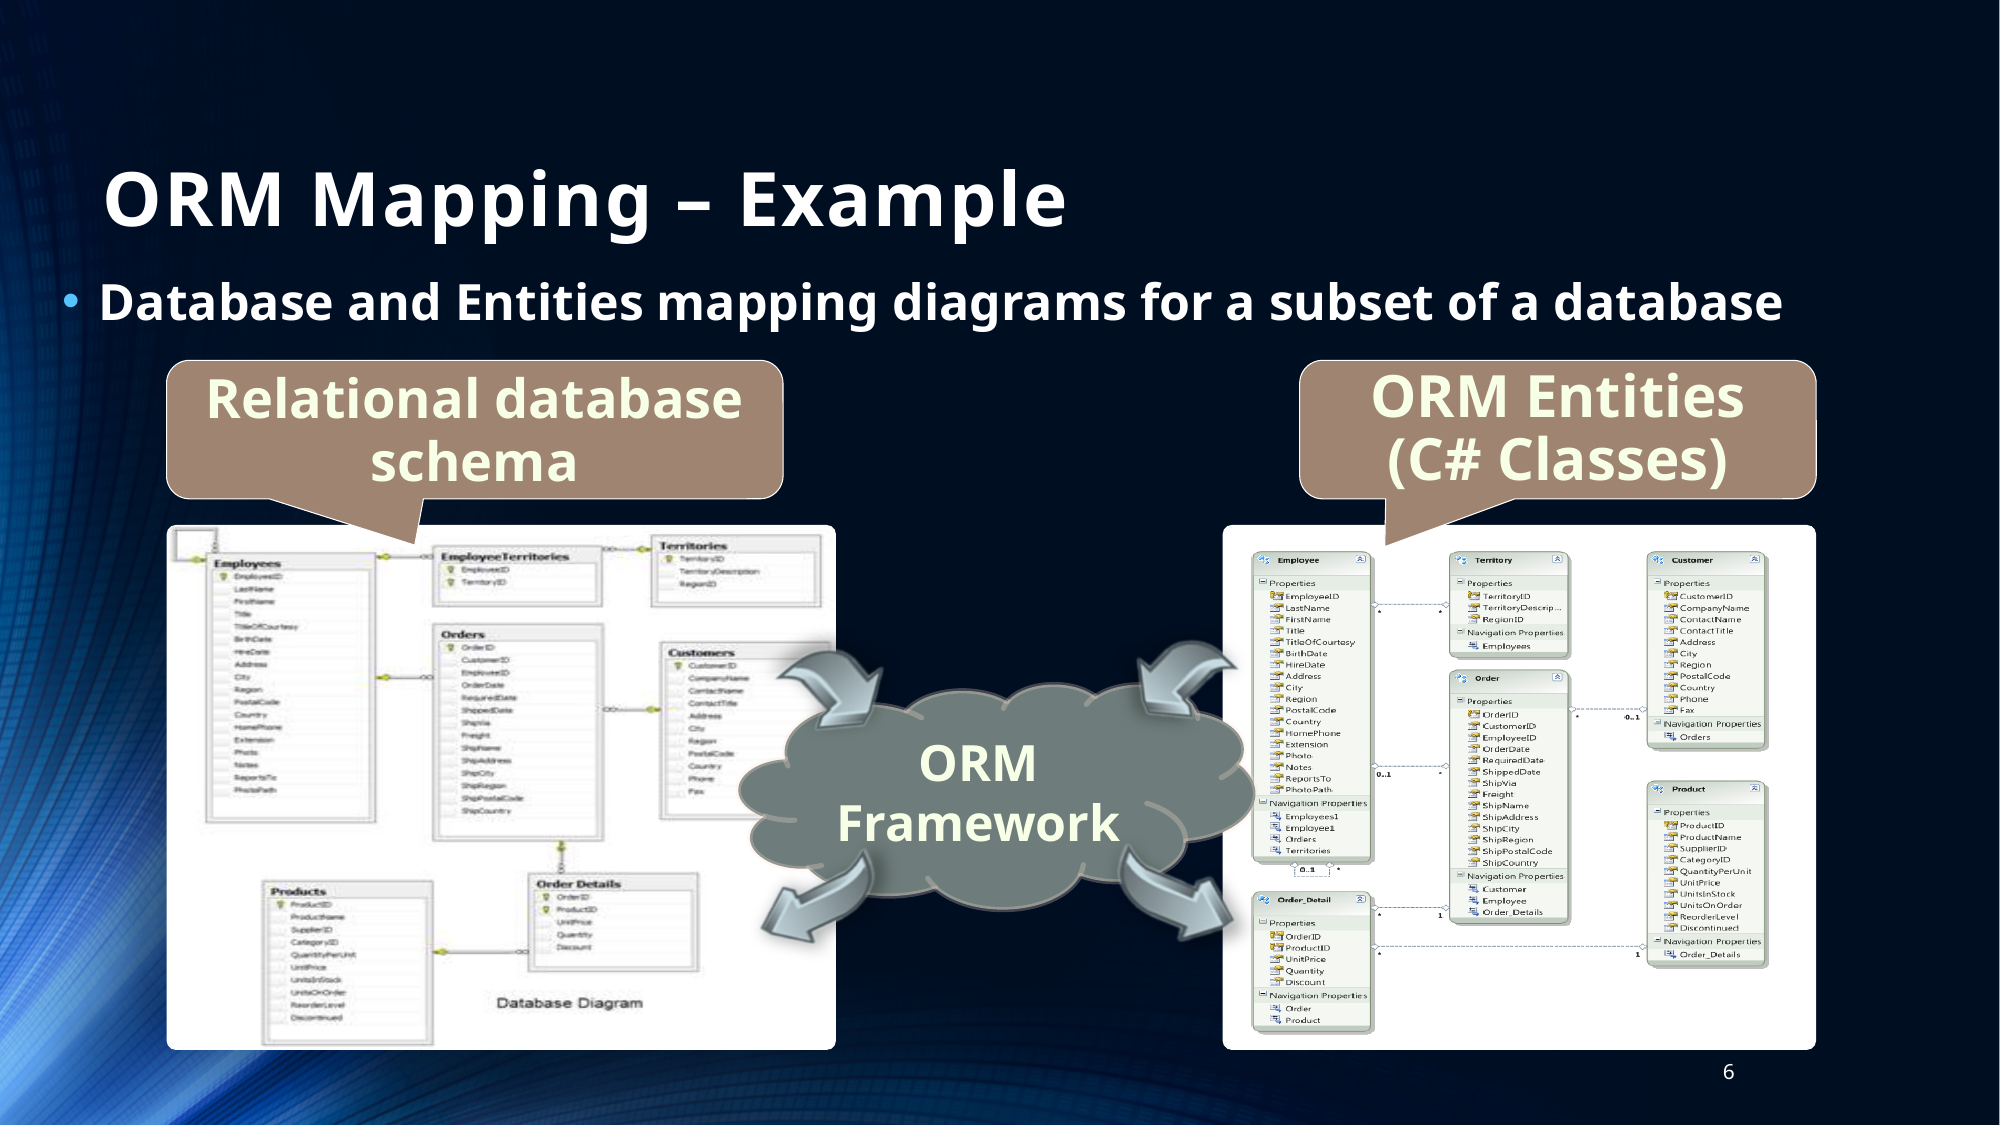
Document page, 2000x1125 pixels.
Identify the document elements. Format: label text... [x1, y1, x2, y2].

slide_number 6 [1612, 1050, 1750, 1096]
list Database and Entities mapping diagrams for a subset of a database [47, 262, 1947, 1125]
title ORM Mapping – Example [87, 24, 1588, 250]
picture [0, 0, 2000, 1125]
text_box Relational database schema [166, 360, 784, 524]
picture [1222, 524, 1817, 1050]
picture [166, 524, 836, 1050]
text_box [738, 624, 1256, 941]
text_box ORM Entities (C# Classes) [1299, 360, 1817, 524]
